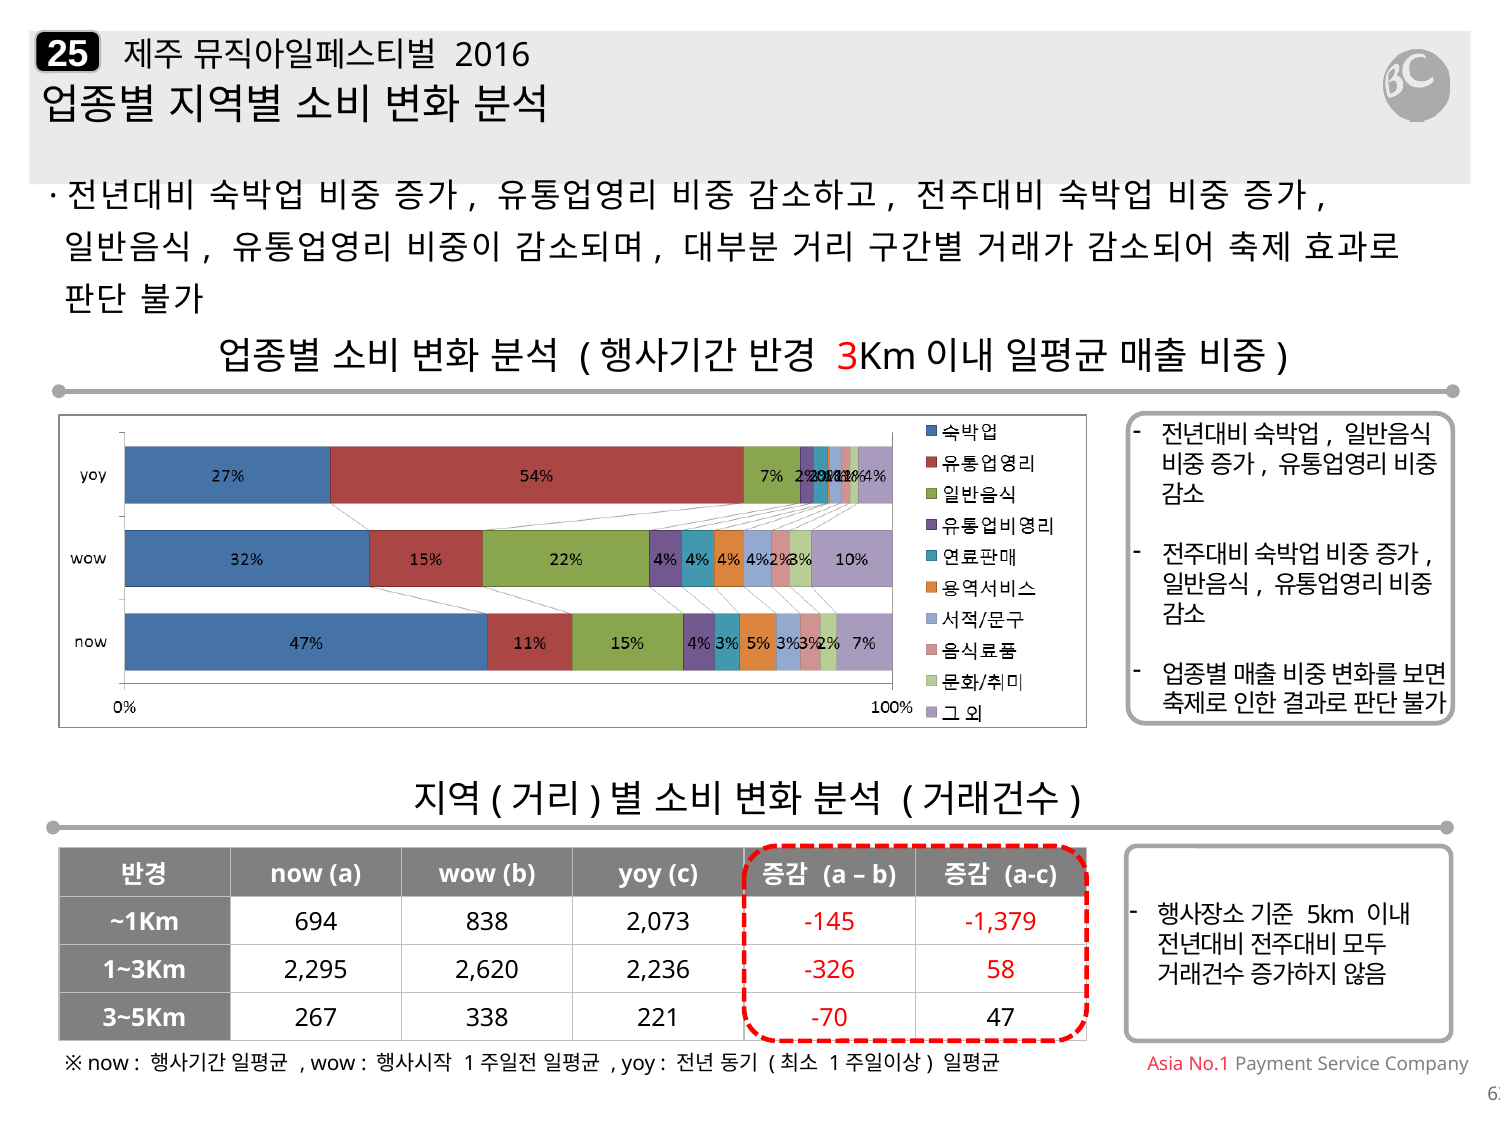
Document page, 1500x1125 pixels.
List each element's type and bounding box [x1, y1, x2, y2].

table_cell [573, 993, 743, 1040]
table_cell [573, 945, 743, 992]
table_cell [573, 897, 743, 944]
table_header [402, 848, 572, 896]
table_cell [402, 993, 572, 1040]
text_box [47, 780, 1447, 821]
table_cell [231, 945, 401, 992]
picture [58, 414, 1087, 729]
text_box [1126, 845, 1452, 1041]
text_box [36, 184, 1471, 303]
text_box [743, 845, 1088, 1042]
text_box [33, 28, 103, 75]
table_header [60, 848, 230, 896]
text_box [53, 337, 1453, 378]
table_cell [402, 897, 572, 944]
table_header [745, 848, 762, 865]
table_cell [745, 1022, 763, 1040]
text_box [1127, 413, 1453, 724]
table_cell [231, 897, 401, 944]
title [41, 33, 1376, 79]
table_cell [231, 993, 401, 1040]
table_header [231, 848, 401, 896]
table_header [573, 848, 743, 896]
table_cell [60, 897, 230, 944]
table_cell [60, 993, 230, 1040]
picture [1383, 49, 1450, 122]
table_cell [1067, 1020, 1086, 1040]
table_cell [402, 945, 572, 992]
table_cell [60, 945, 230, 992]
table_header [1070, 848, 1086, 867]
text_box [64, 1052, 1134, 1076]
list [41, 83, 1376, 131]
